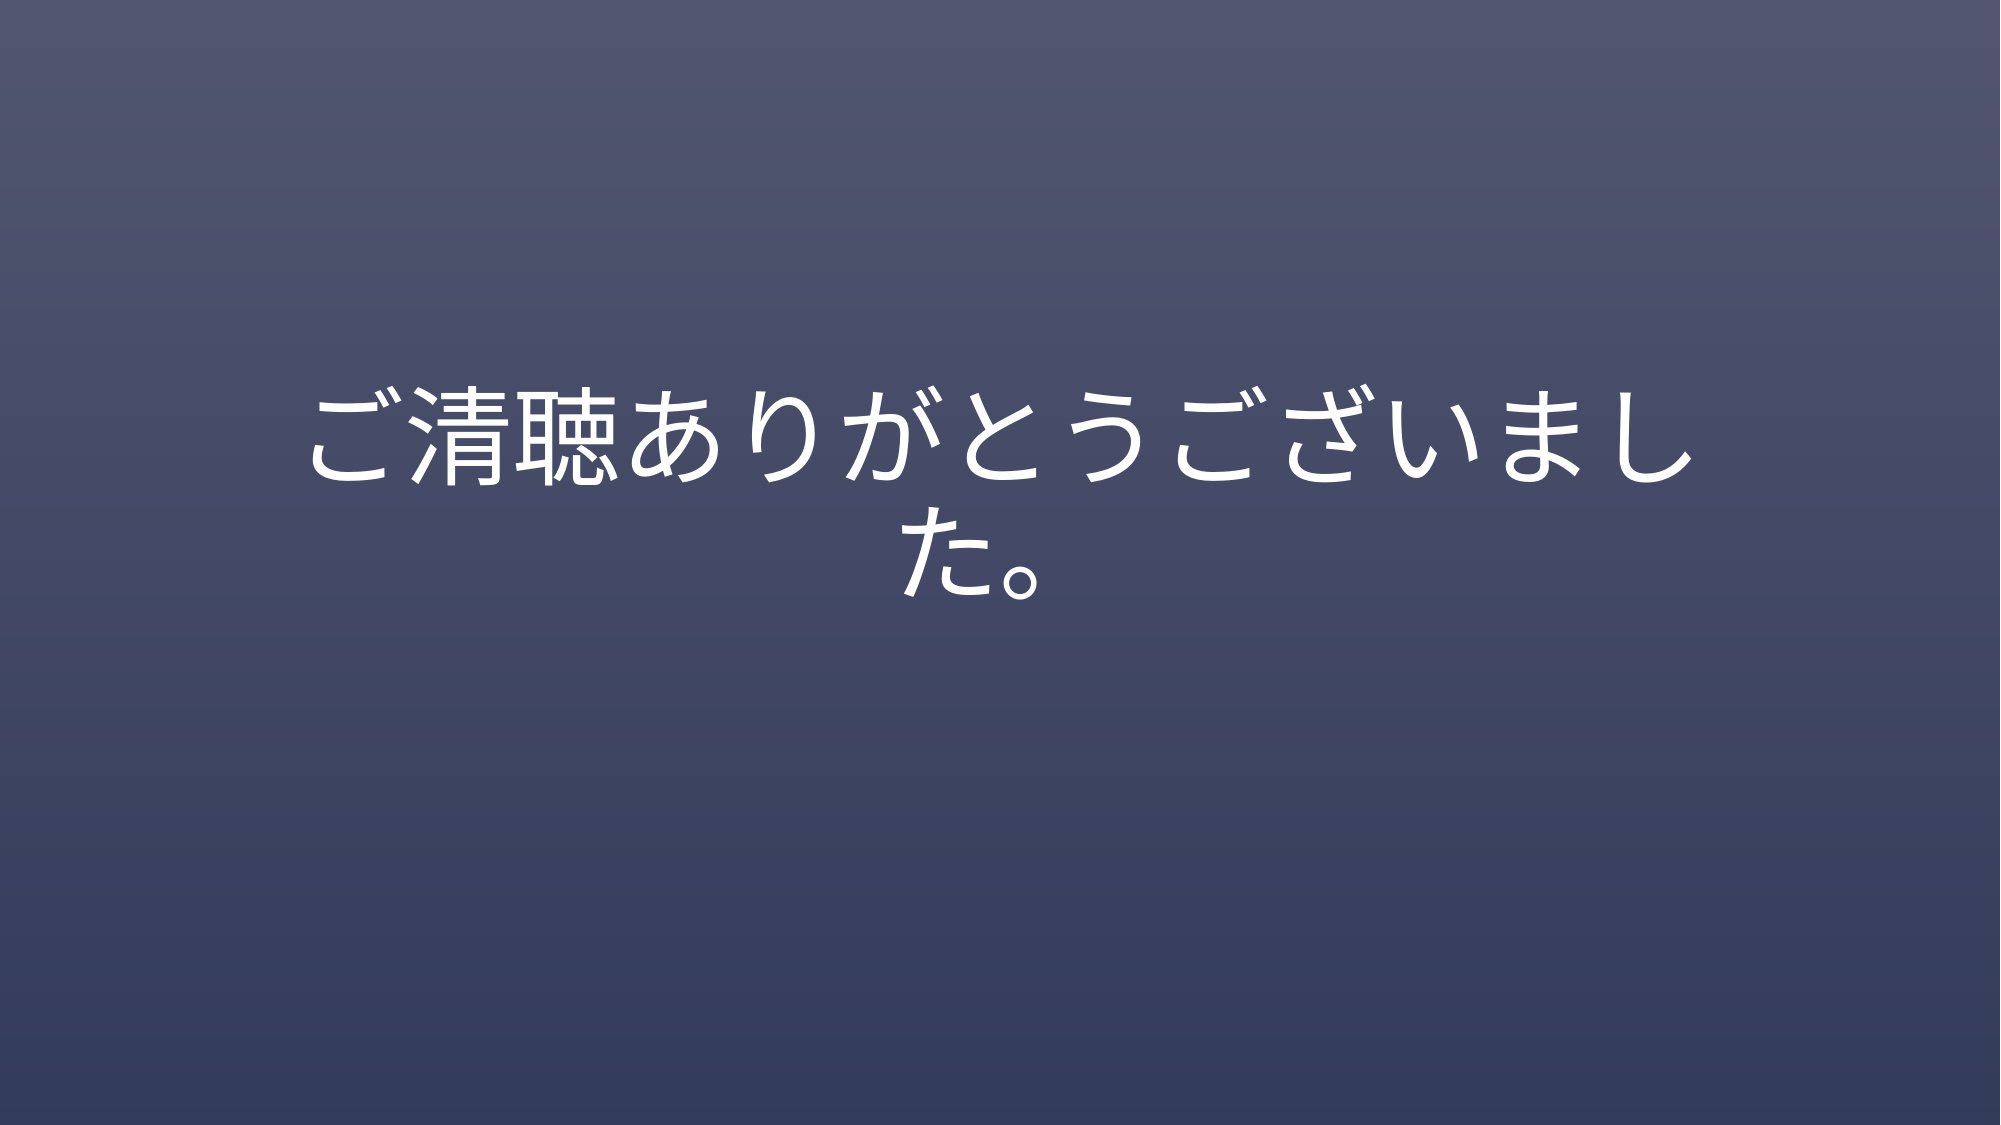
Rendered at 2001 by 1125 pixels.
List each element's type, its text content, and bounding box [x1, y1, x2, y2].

title ご清聴ありがとうございました。 [249, 187, 1750, 625]
